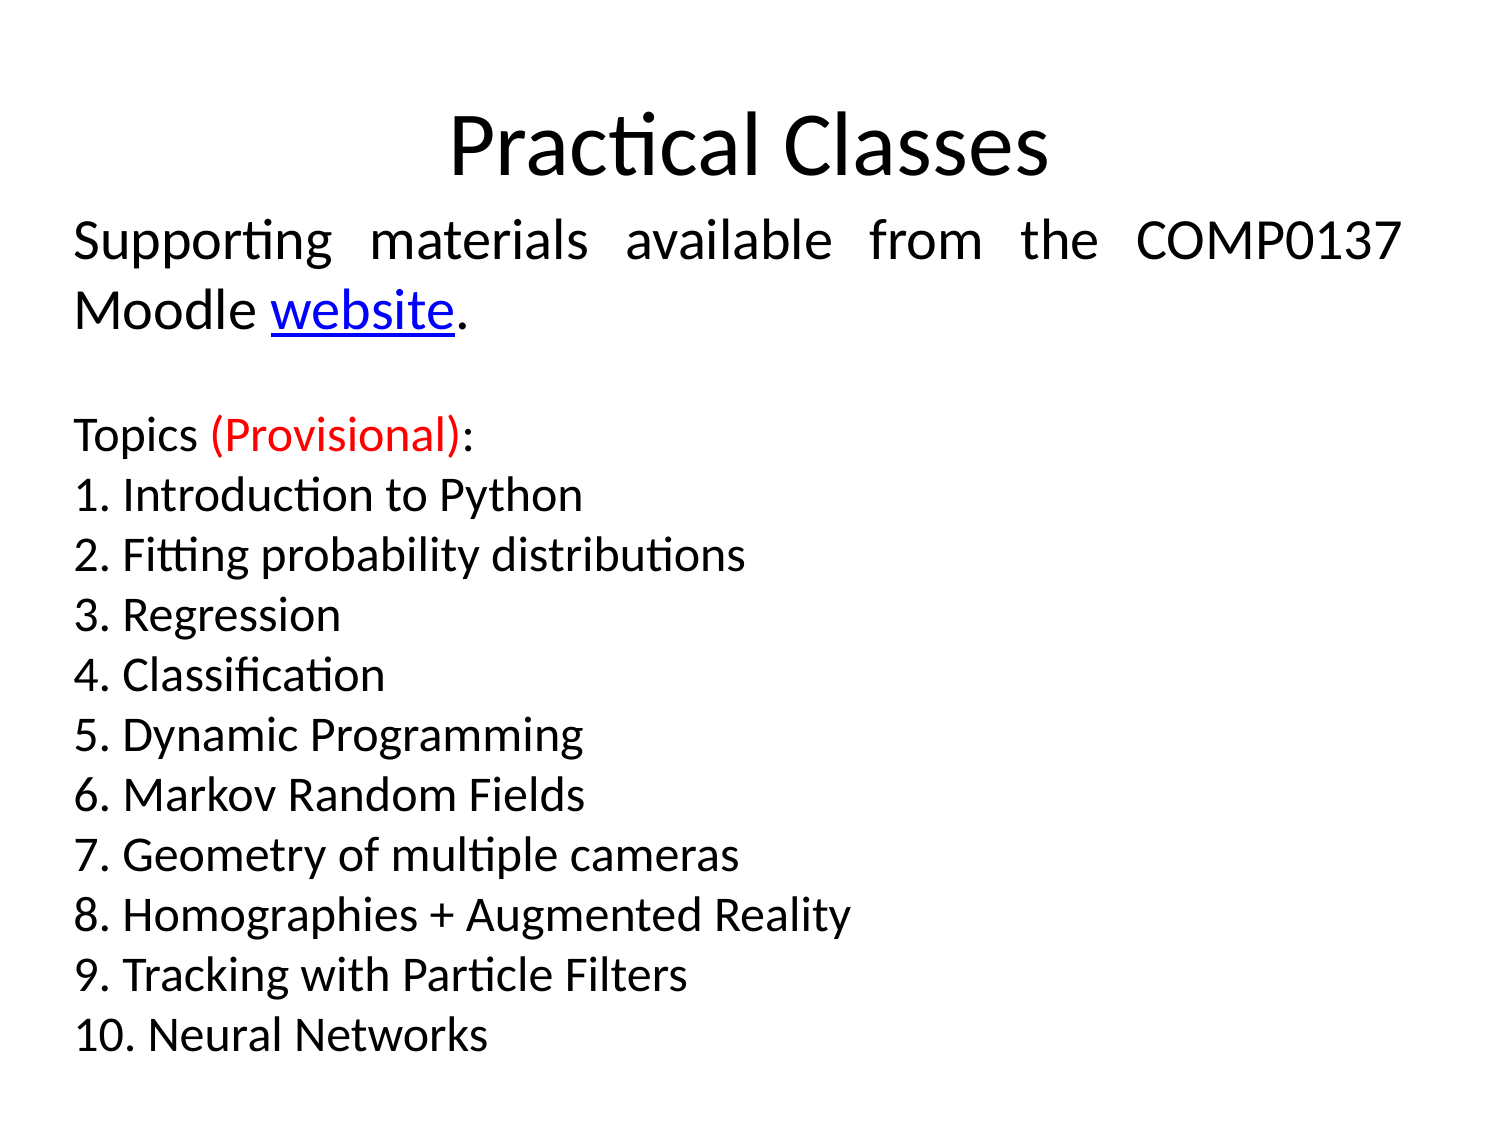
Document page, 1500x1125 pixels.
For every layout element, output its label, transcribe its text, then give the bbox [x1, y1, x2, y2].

text_box Supporting materials available from the COMP0137 Moodle website. Topics (Provisional): Introduction to Python Fitting probability distributions Regression Classification Dynamic Programming Markov Random Fields Geometry of multiple cameras Homographies + Augmented Reality Tracking with Particle Filters Neural Networks [58, 193, 1418, 1069]
title Practical Classes [74, 44, 1426, 233]
